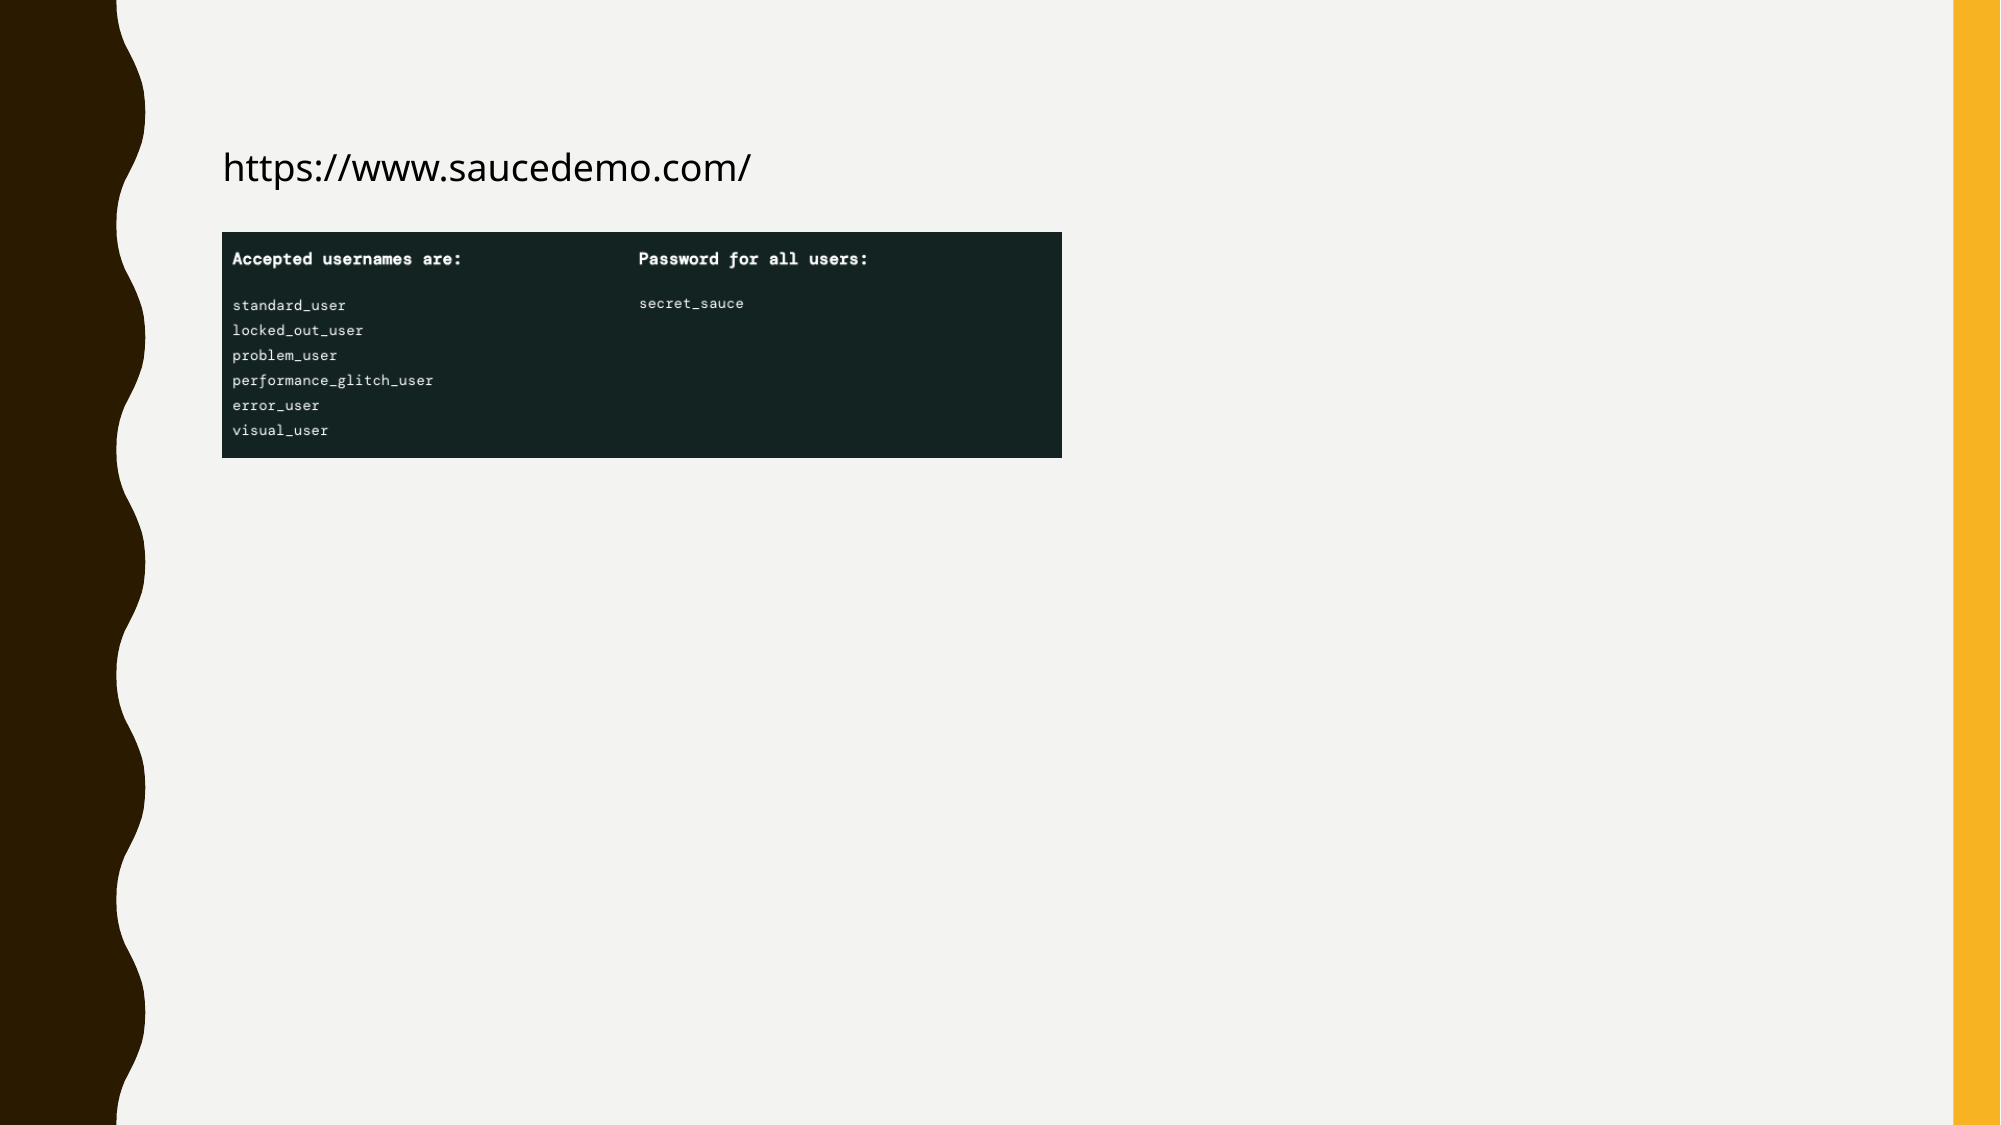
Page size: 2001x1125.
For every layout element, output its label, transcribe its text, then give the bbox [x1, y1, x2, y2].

text_box https://www.saucedemo.com/ [207, 136, 1208, 197]
picture [222, 232, 1062, 458]
